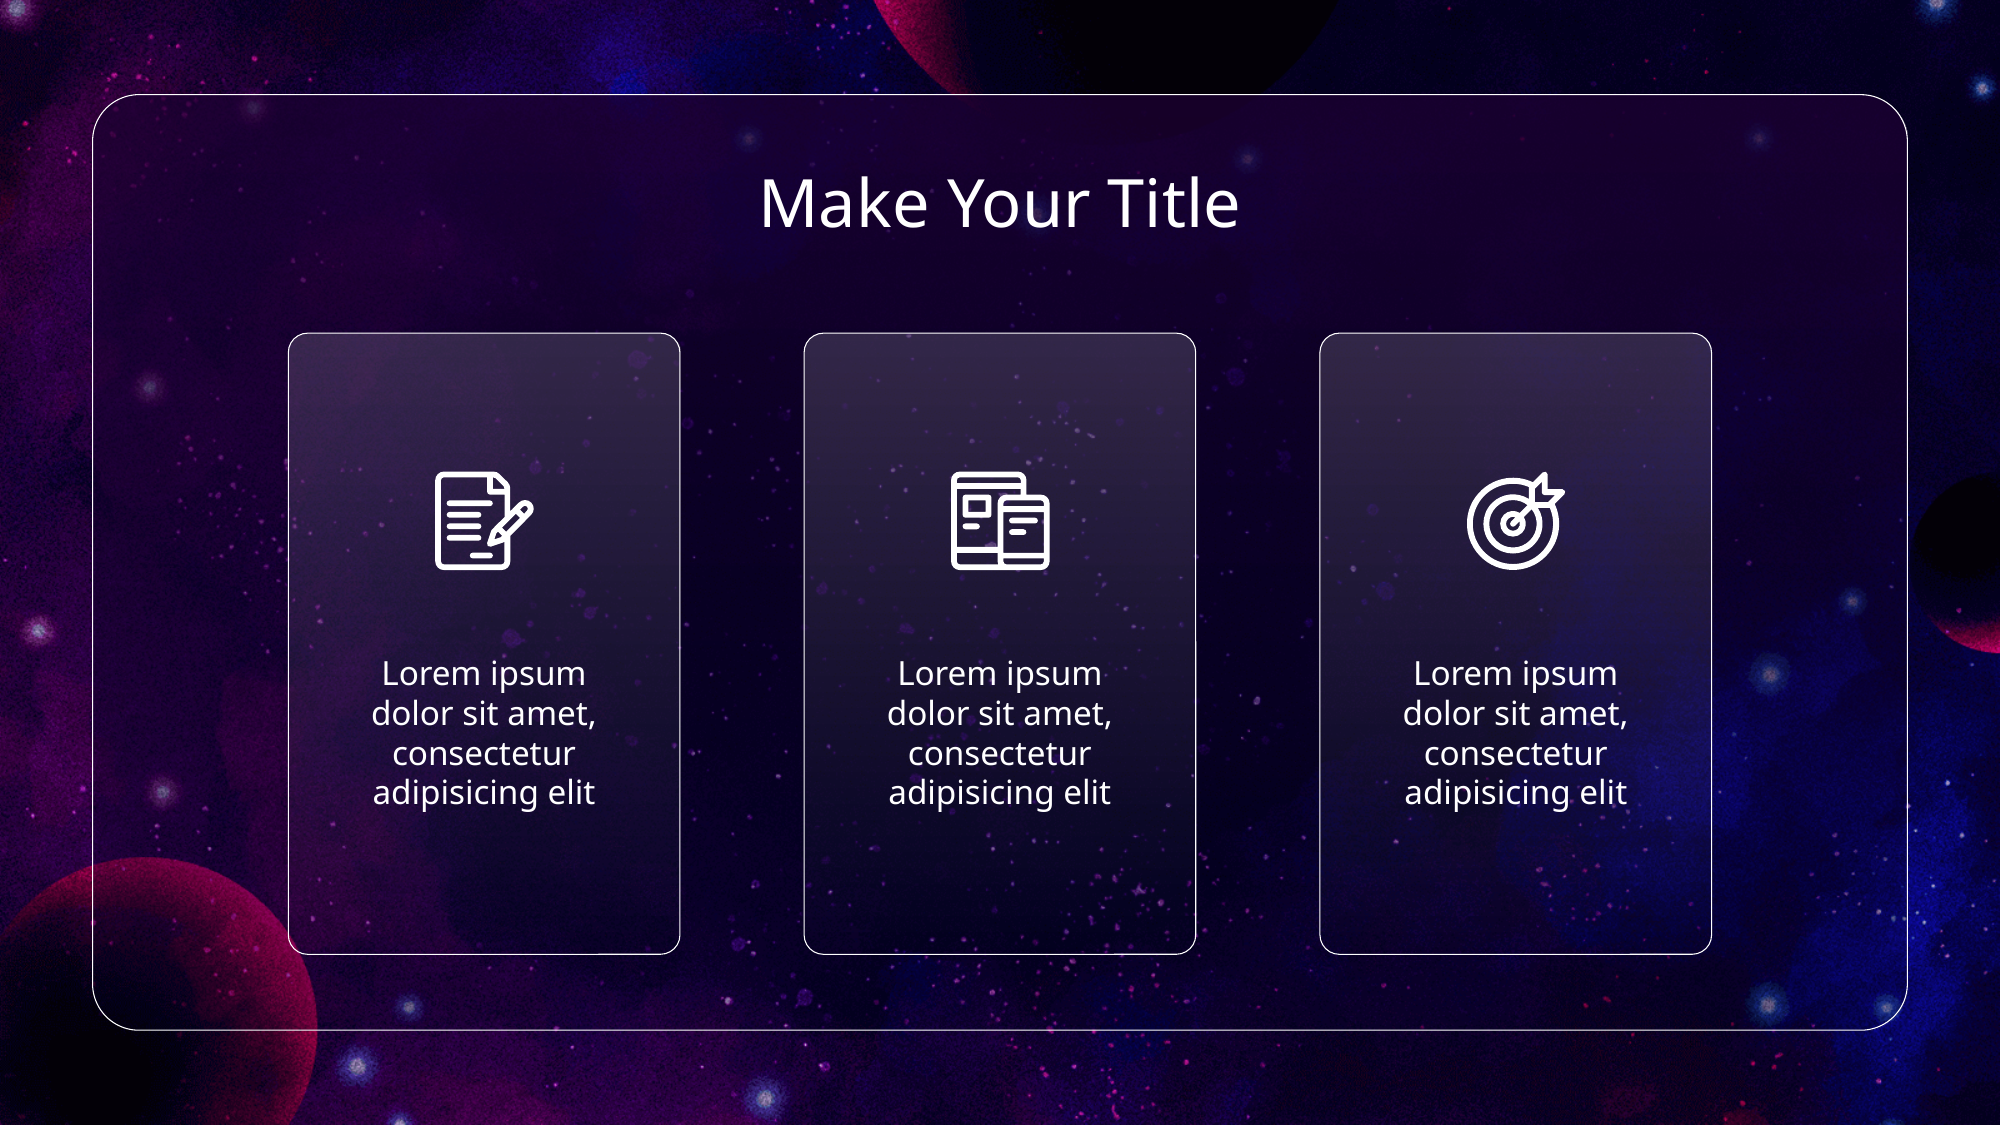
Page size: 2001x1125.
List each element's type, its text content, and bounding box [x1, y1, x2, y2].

text_box Lorem ipsum dolor sit amet, consectetur adipisicing elit [843, 644, 1157, 819]
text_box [433, 469, 535, 572]
text_box [803, 332, 1197, 956]
text_box Lorem ipsum dolor sit amet, consectetur adipisicing elit [1359, 644, 1673, 819]
text_box Make Your Title [383, 153, 1617, 248]
text_box [1318, 332, 1713, 956]
picture [0, 0, 2000, 1125]
text_box Lorem ipsum dolor sit amet, consectetur adipisicing elit [327, 644, 641, 819]
text_box [1467, 471, 1566, 570]
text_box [949, 469, 1051, 572]
text_box [287, 332, 681, 956]
